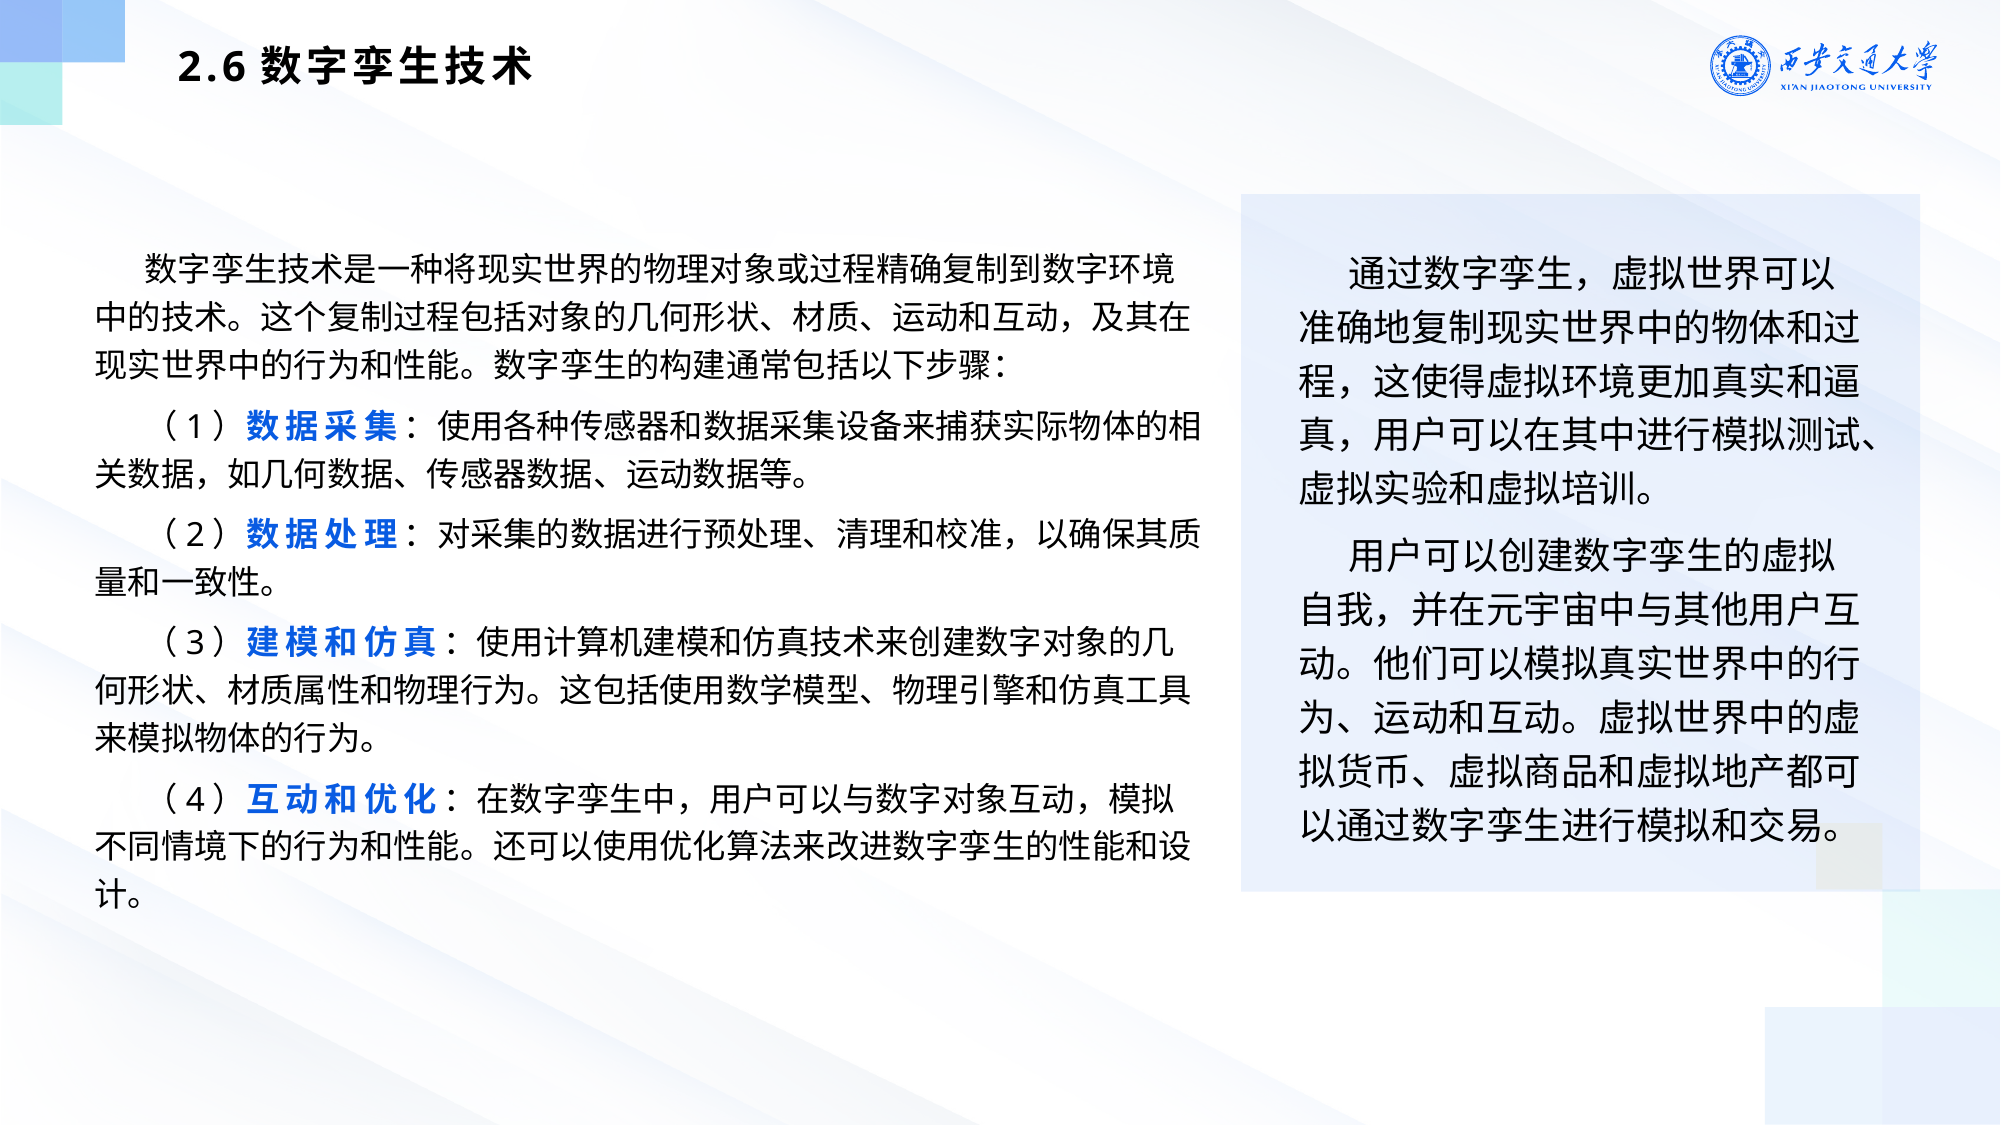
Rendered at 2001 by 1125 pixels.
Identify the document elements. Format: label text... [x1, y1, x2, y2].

text_box [1239, 192, 1922, 894]
list 2.6数字孪生技术 [162, 32, 1000, 97]
text_box 数字孪生技术是一种将现实世界的物理对象或过程精确复制到数字环境中的技术。这个复制过程包括对象的几何形状、材质、运动和互动，及其在现实世界中的行为和性能。数字孪生的构建通常包括以下步骤： （1）数据采集：使用各种传感器和数据采集设备来捕获实际物体的相关数据，如几何数据、传感器数据、运动数据等。 （2）数据处理：对采集的数据进行预处理、清理和校准，以确保其质量和一致性。 （3）建模和仿真：使用计算机建模和仿真技术来创建数字对象的几何形状、材质属性和物理行为。这包括使用数学模型、物理引擎和仿真工具来模拟物体的行为。 （4）互动和优化：在数字孪生中，用户可以与数字对象互动，模拟不同情境下的行为和性能。还可以使用优化算法来改进数字孪生的性能和设计。 [79, 233, 1219, 921]
text_box 通过数字孪生，虚拟世界可以准确地复制现实世界中的物体和过程，这使得虚拟环境更加真实和逼真，用户可以在其中进行模拟测试、虚拟实验和虚拟培训。 用户可以创建数字孪生的虚拟自我，并在元宇宙中与其他用户互动。他们可以模拟真实世界中的行为、运动和互动。虚拟世界中的虚拟货币、虚拟商品和虚拟地产都可以通过数字孪生进行模拟和交易。 [1283, 233, 1877, 855]
